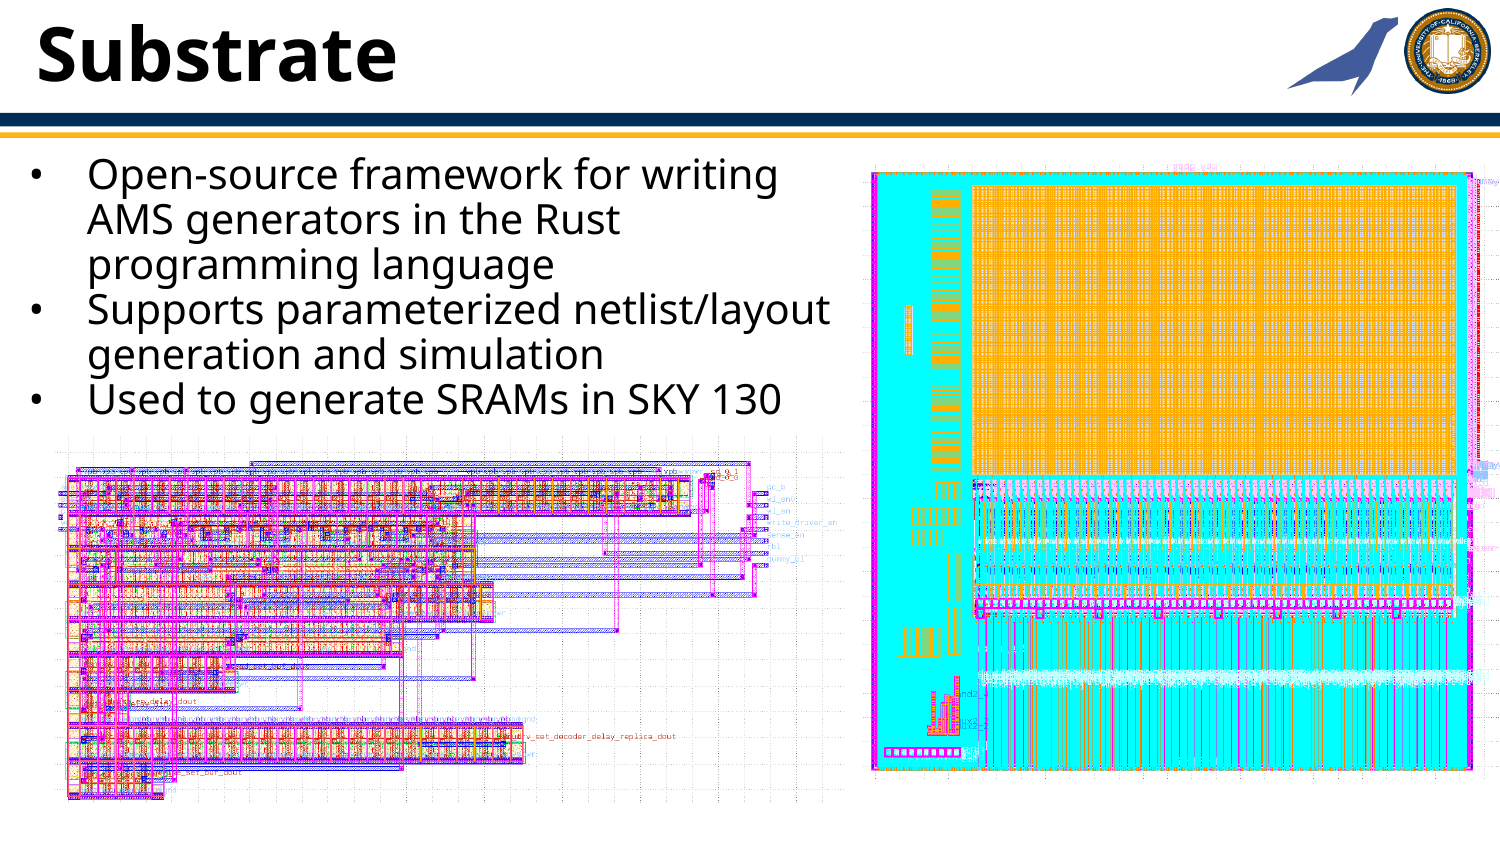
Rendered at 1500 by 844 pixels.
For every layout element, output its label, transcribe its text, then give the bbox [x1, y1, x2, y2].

picture [861, 163, 1500, 781]
picture [53, 433, 844, 805]
list Open-source framework for writing AMS generators in the Rust programming language Supports parameterized netlist/layout generation and simulation Used to generate SRAMs in SKY 130 [0, 147, 862, 765]
picture [1405, 8, 1491, 94]
title Substrate [25, 8, 1405, 106]
